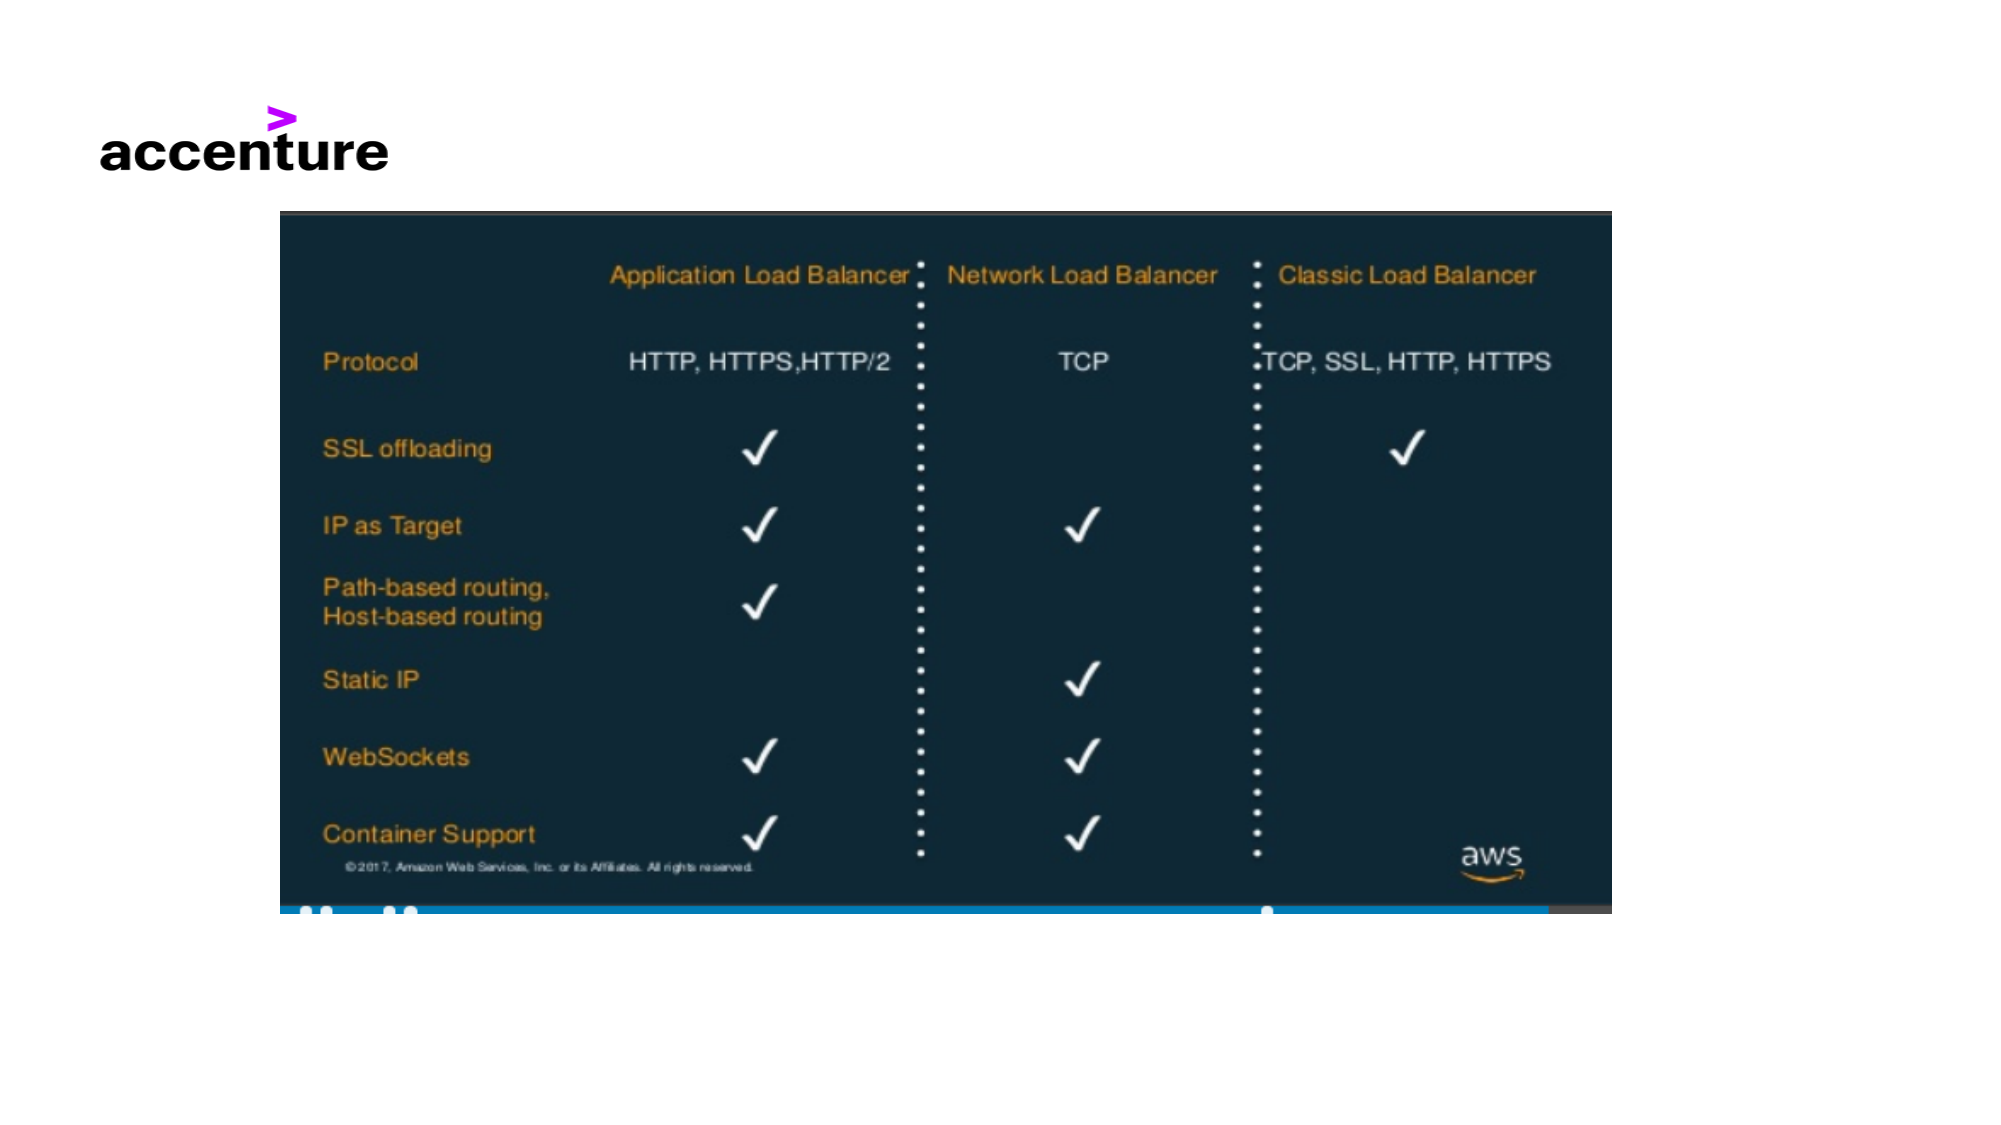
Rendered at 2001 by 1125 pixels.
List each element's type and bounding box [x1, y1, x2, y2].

picture [280, 211, 1612, 914]
picture [100, 105, 388, 171]
